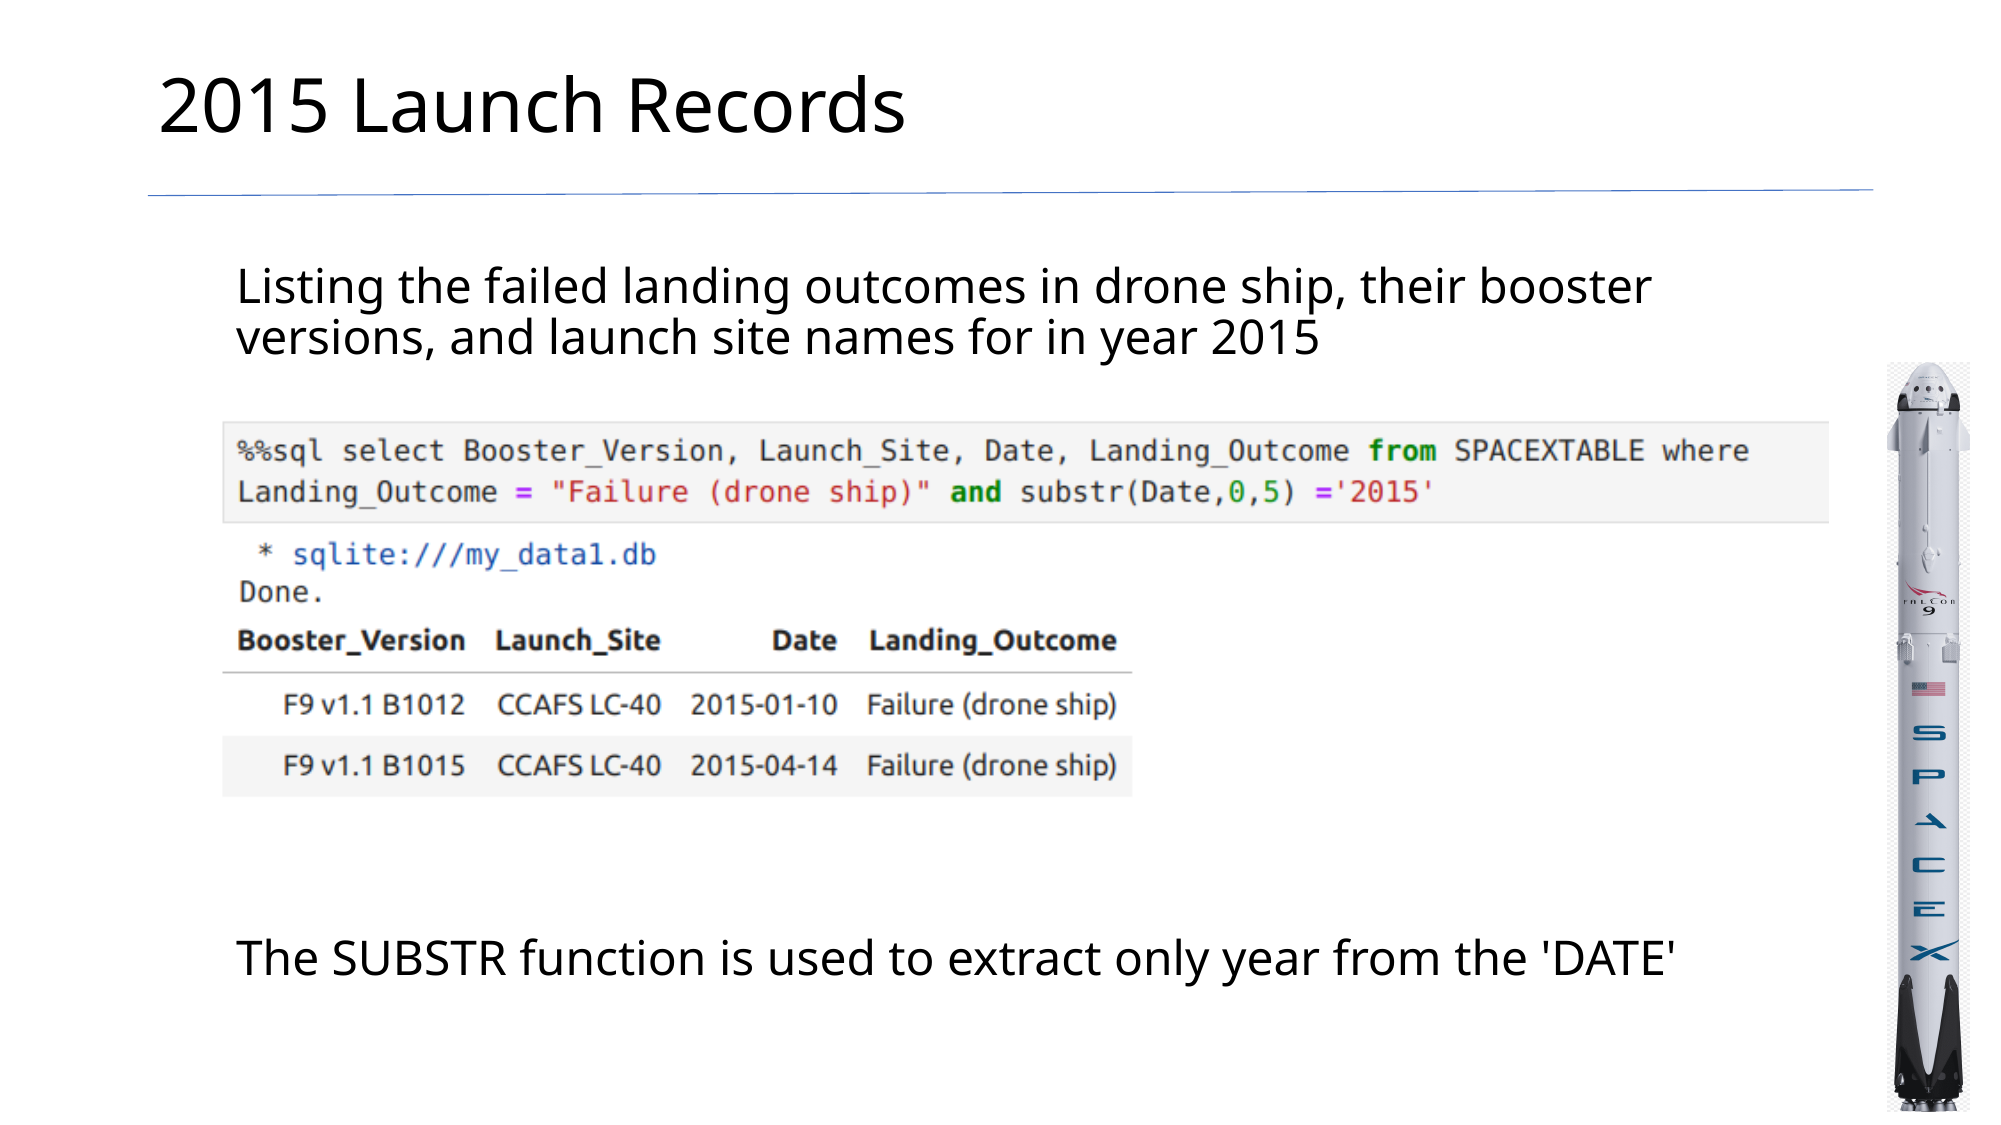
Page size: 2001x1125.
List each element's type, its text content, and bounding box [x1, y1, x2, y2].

list Listing the failed landing outcomes in drone ship, their booster versions, and launch site names for in year 2015 The SUBSTR function is used to extract only year from the 'DATE' [146, 254, 1874, 1081]
title 2015 Launch Records [143, 0, 1869, 217]
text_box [147, 189, 1874, 196]
picture [1887, 362, 1970, 1112]
picture [214, 411, 1829, 815]
